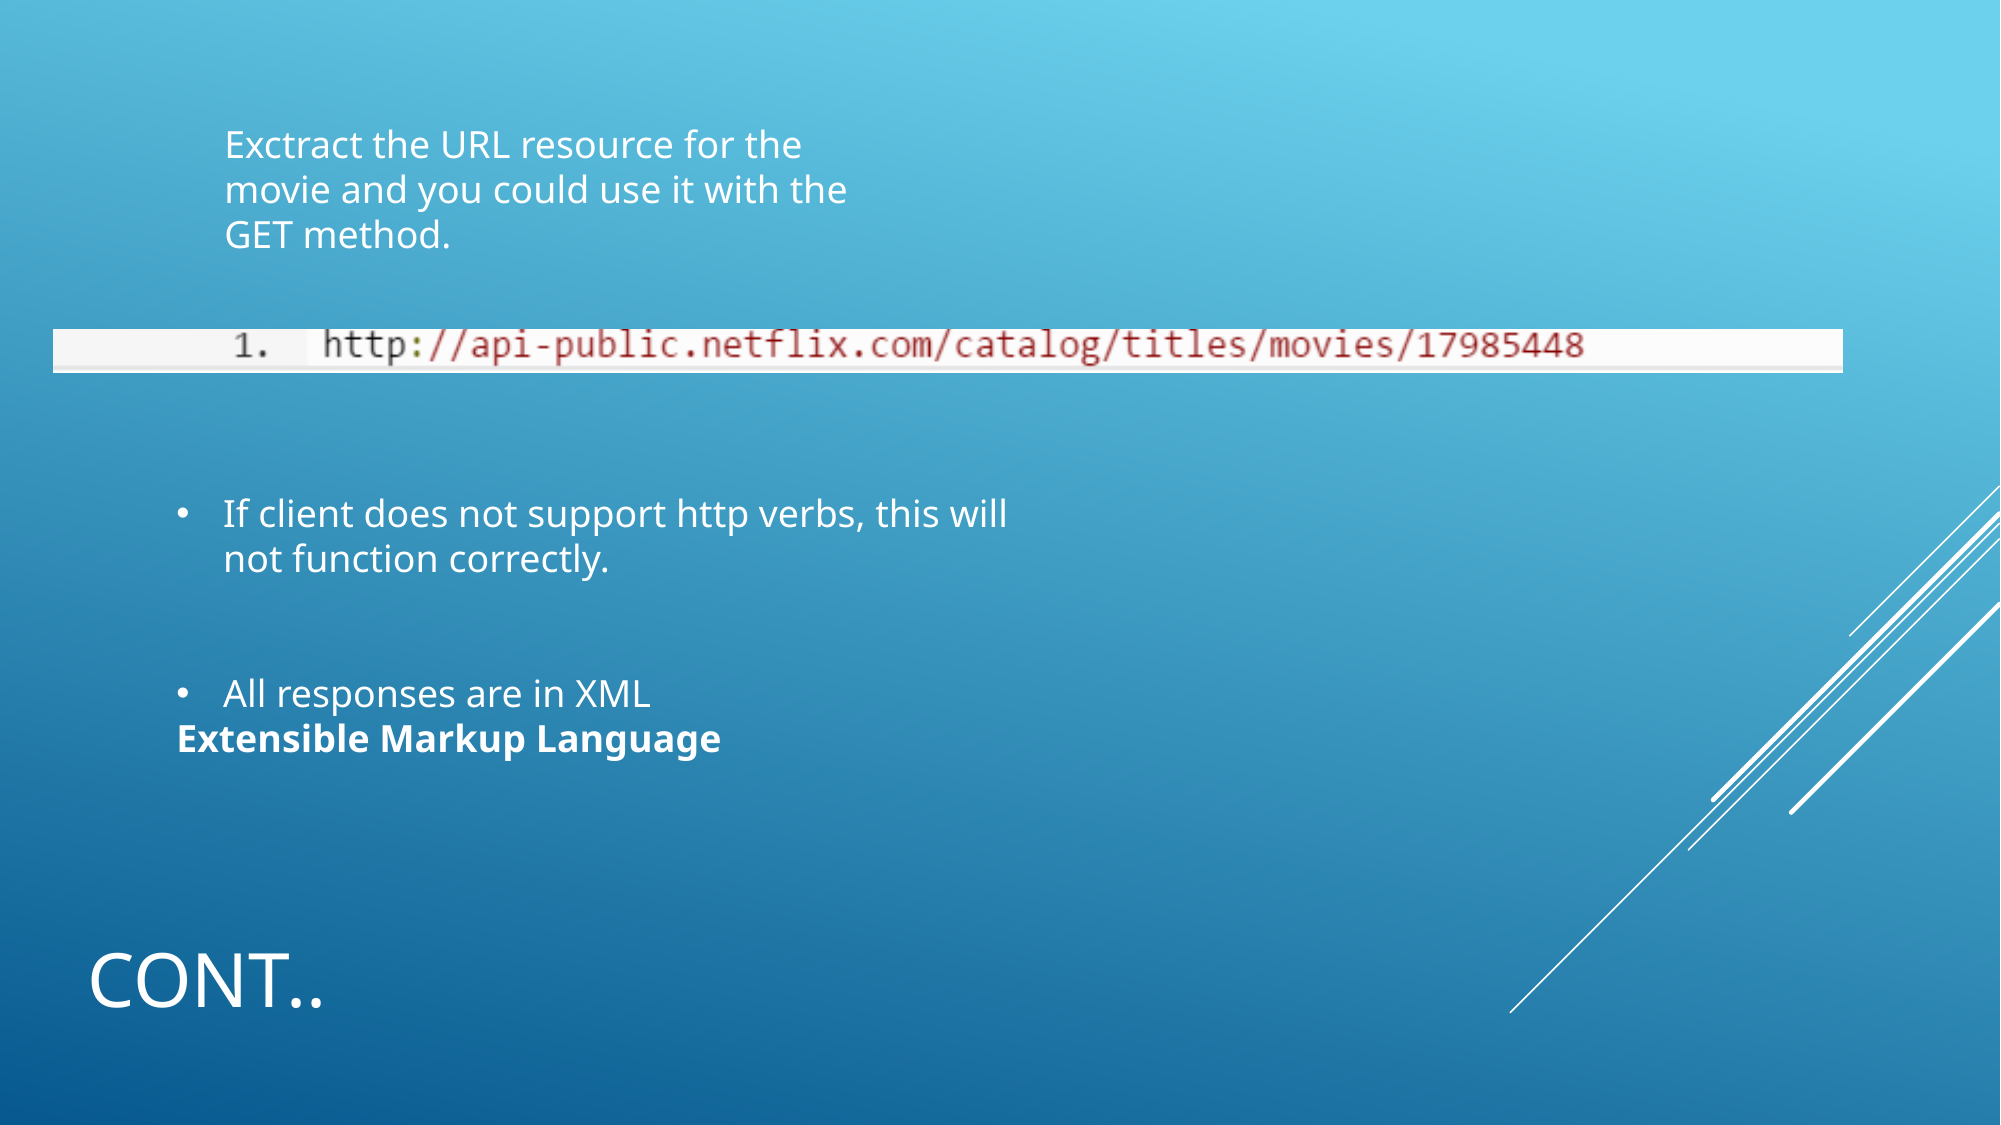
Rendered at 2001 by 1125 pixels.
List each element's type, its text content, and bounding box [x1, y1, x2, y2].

text_box Exctract the URL resource for the movie and you could use it with the GET method. [209, 113, 893, 264]
picture [53, 329, 1843, 373]
title Cont.. [72, 853, 1473, 1101]
text_box If client does not support http verbs, this will not function correctly. All responses are in XML Extensible Markup Language [161, 482, 1077, 812]
